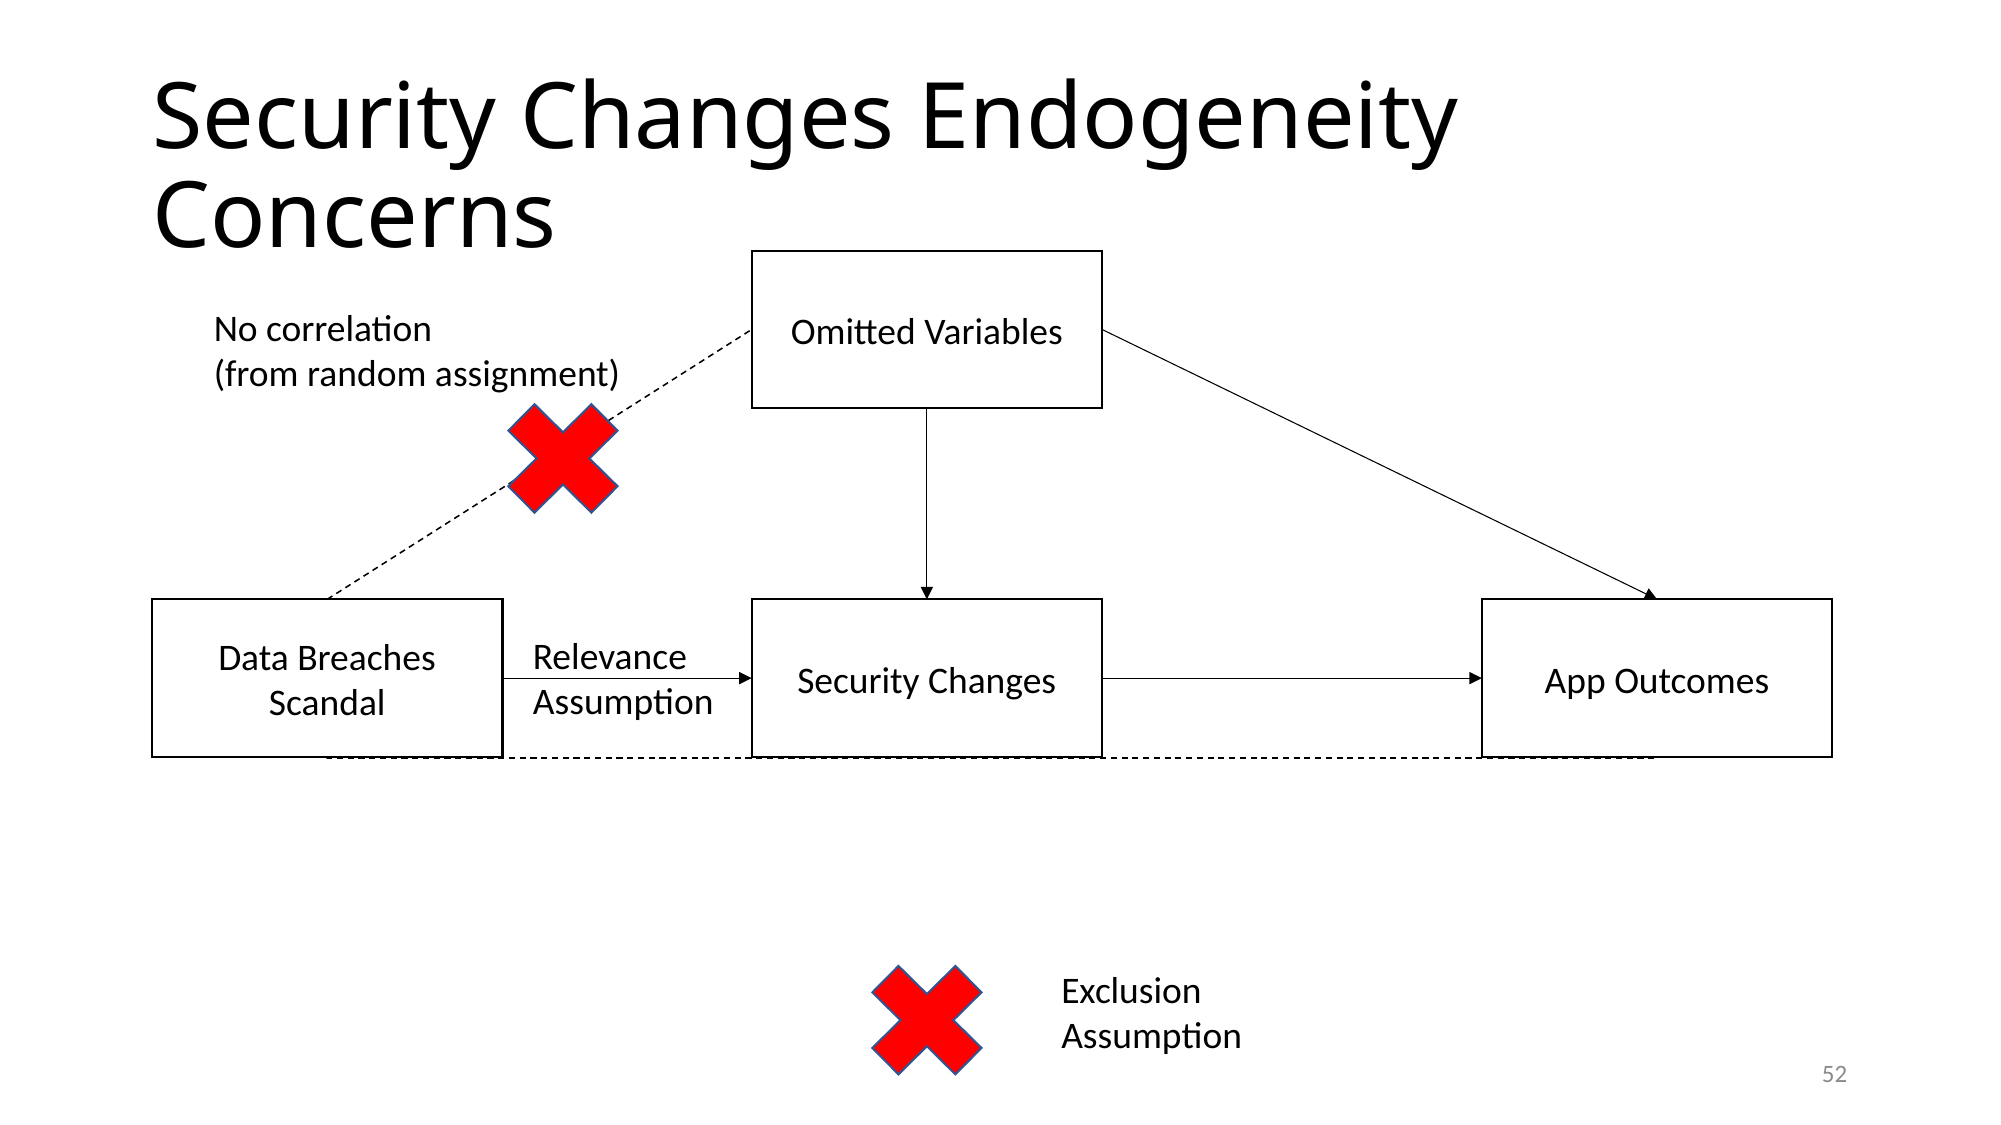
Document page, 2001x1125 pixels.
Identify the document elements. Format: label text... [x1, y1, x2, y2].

text_box [870, 964, 983, 1076]
text_box Omitted Variables [995, 250, 1103, 409]
text_box Relevance Assumption [518, 625, 852, 730]
text_box Data Breaches Scandal [151, 598, 504, 758]
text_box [327, 329, 752, 600]
text_box No correlation (from random assignment) [198, 297, 698, 402]
title Security Changes Endogeneity Concerns [137, 59, 1863, 278]
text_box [1102, 329, 1658, 600]
text_box Security Changes [751, 598, 992, 758]
text_box Exclusion Assumption [1046, 958, 1380, 1064]
text_box App Outcomes [1481, 598, 1833, 758]
text_box Omitted Variables [751, 250, 992, 409]
text_box Security Changes [995, 598, 1103, 758]
slide_number 52 [1412, 1042, 1863, 1103]
